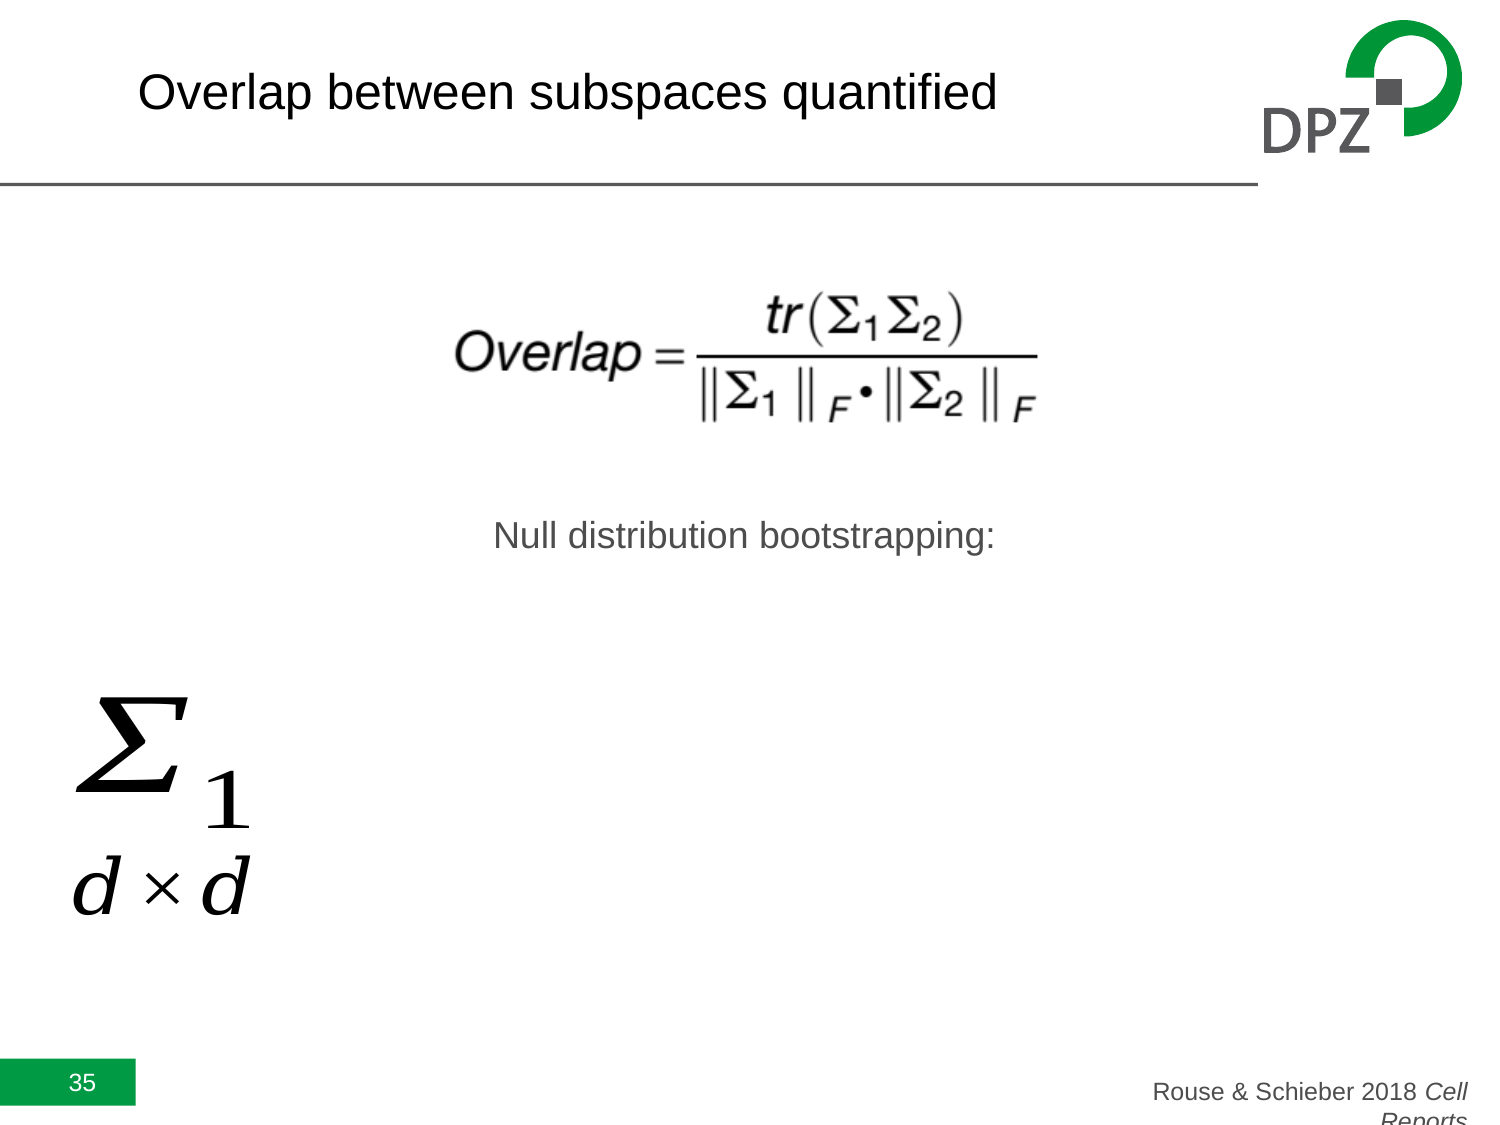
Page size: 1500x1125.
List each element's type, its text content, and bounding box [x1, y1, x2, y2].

text_box Null distribution bootstrapping: [478, 503, 1022, 564]
picture [431, 255, 1069, 447]
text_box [64, 665, 257, 934]
text_box Rouse & Schieber 2018 Cell Reports [1045, 1067, 1483, 1125]
title Overlap between subspaces quantified [122, 42, 1184, 137]
slide_number 35 [0, 1058, 112, 1123]
